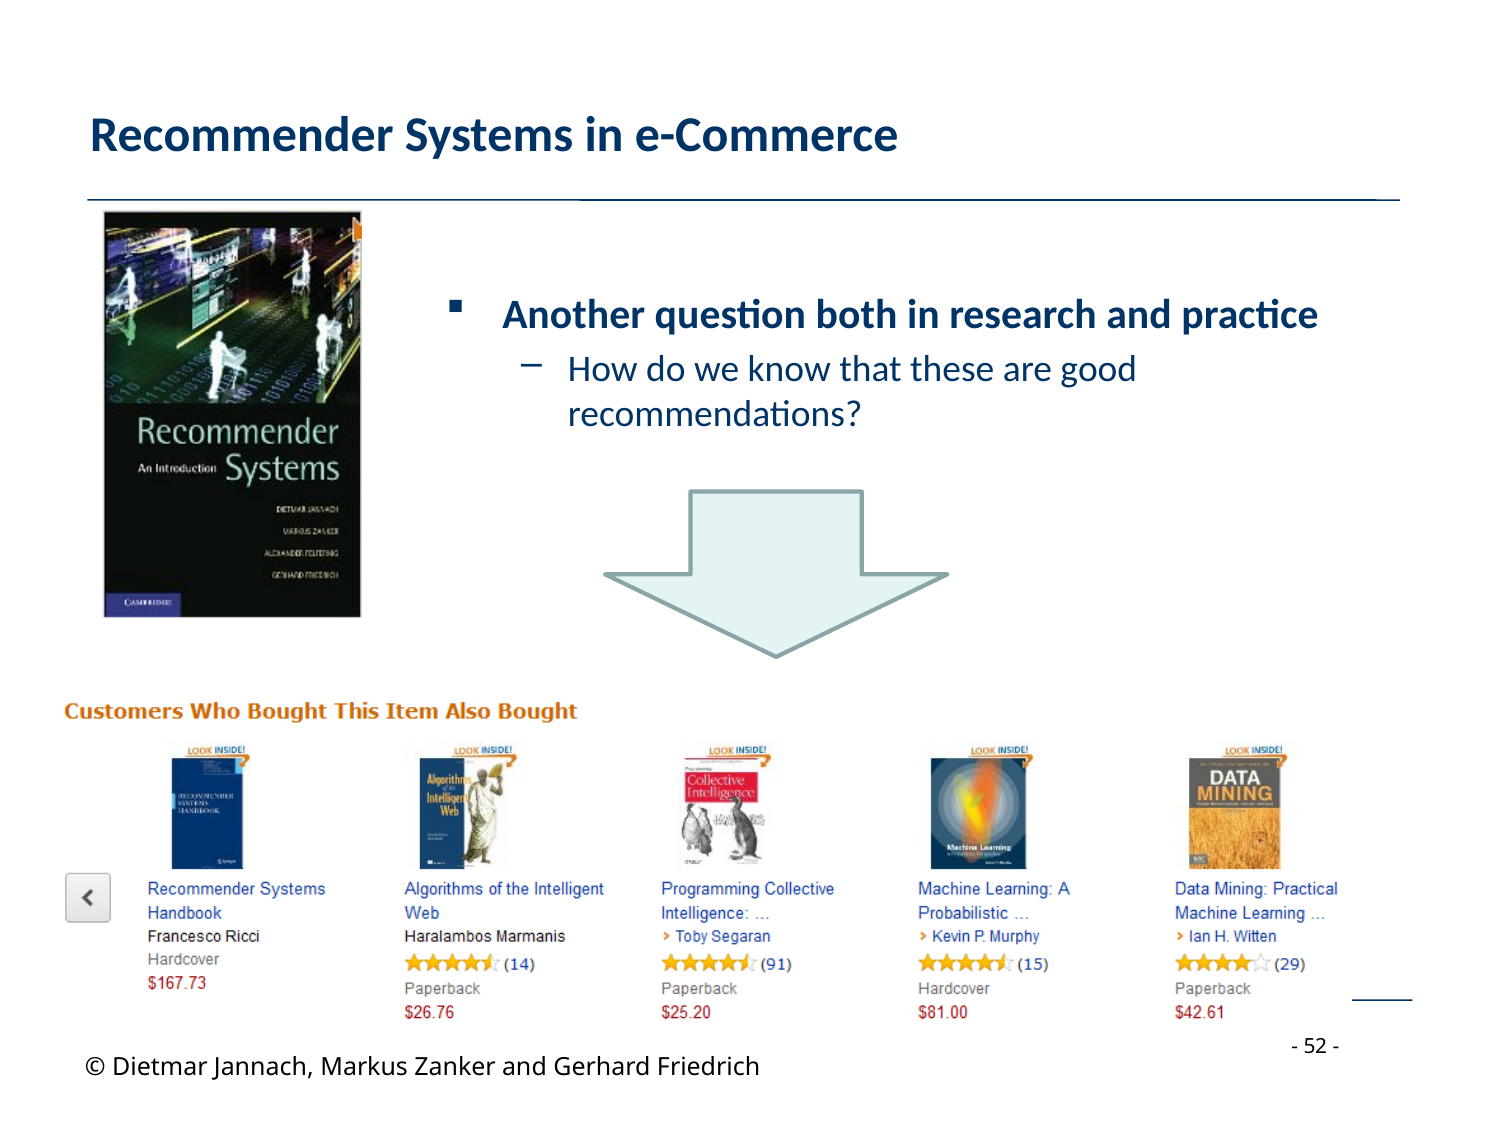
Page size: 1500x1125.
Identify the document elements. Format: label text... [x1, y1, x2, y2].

list Another question both in research and practice How do we know that these are good recommendations? [430, 278, 1426, 1011]
picture [100, 207, 362, 620]
text_box [602, 489, 950, 659]
title Recommender Systems in e-Commerce [74, 37, 1426, 226]
picture [64, 692, 1352, 1026]
